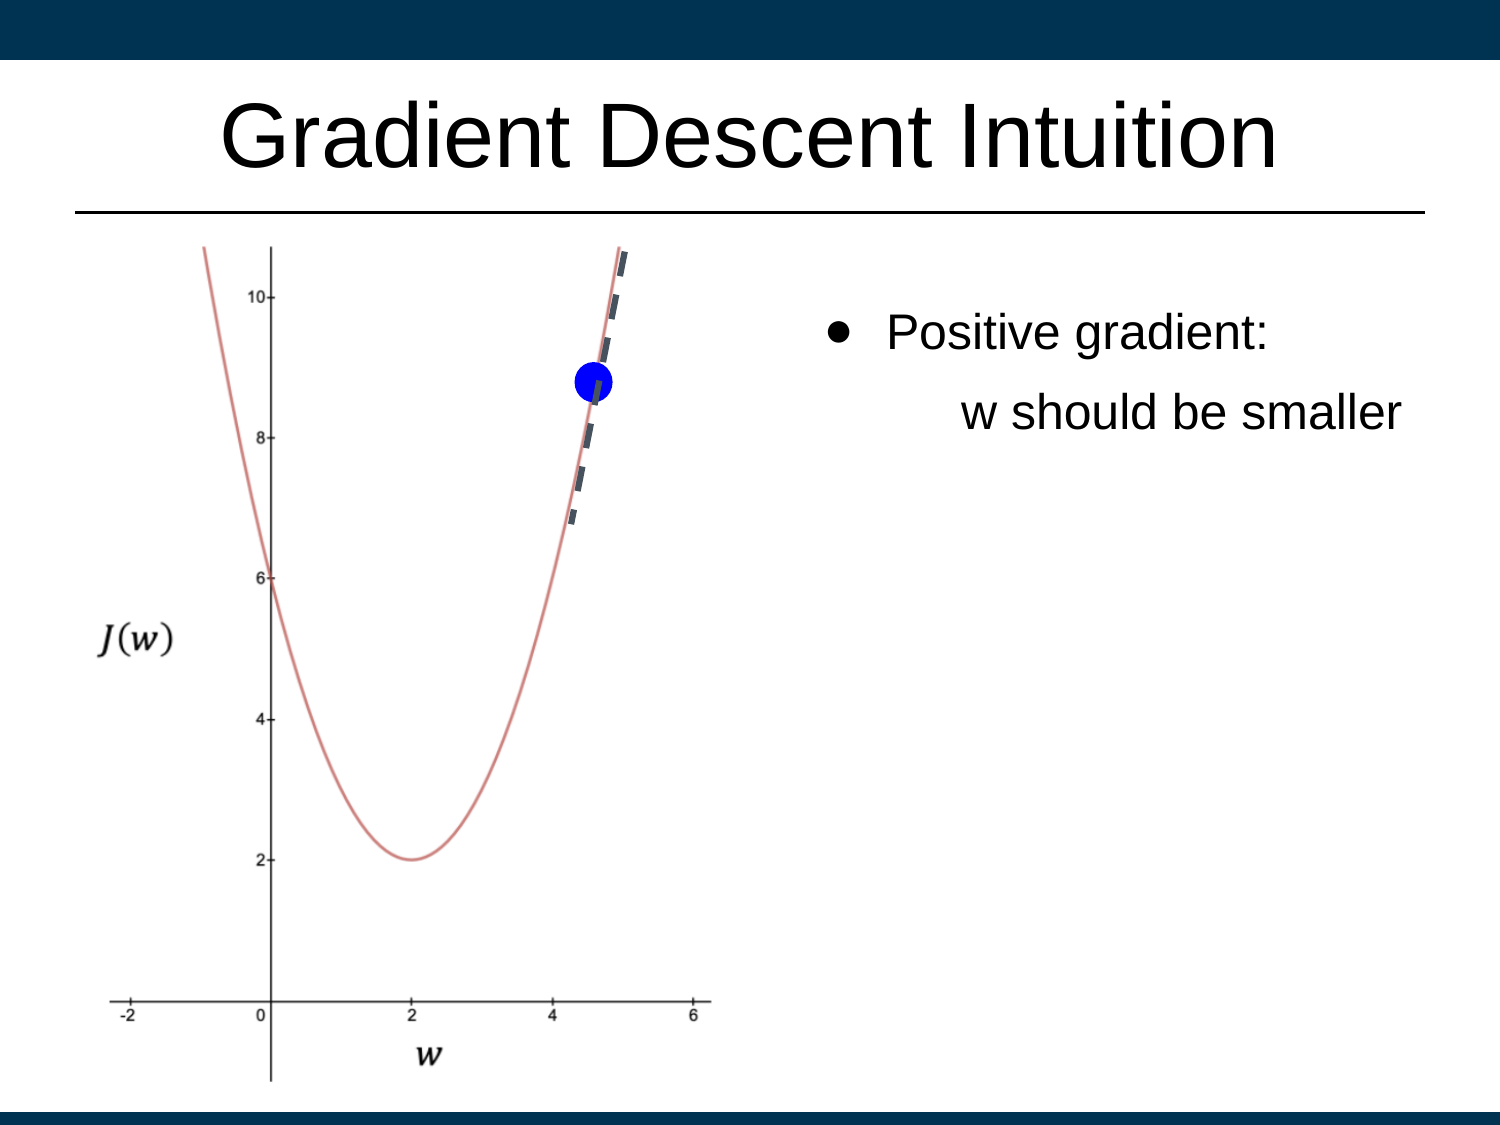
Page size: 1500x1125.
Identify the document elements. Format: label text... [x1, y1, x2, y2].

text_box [570, 251, 625, 525]
picture [87, 237, 721, 1088]
title Gradient Descent Intuition [75, 37, 1425, 225]
text_box Positive gradient: w should be smaller [796, 284, 1473, 1010]
